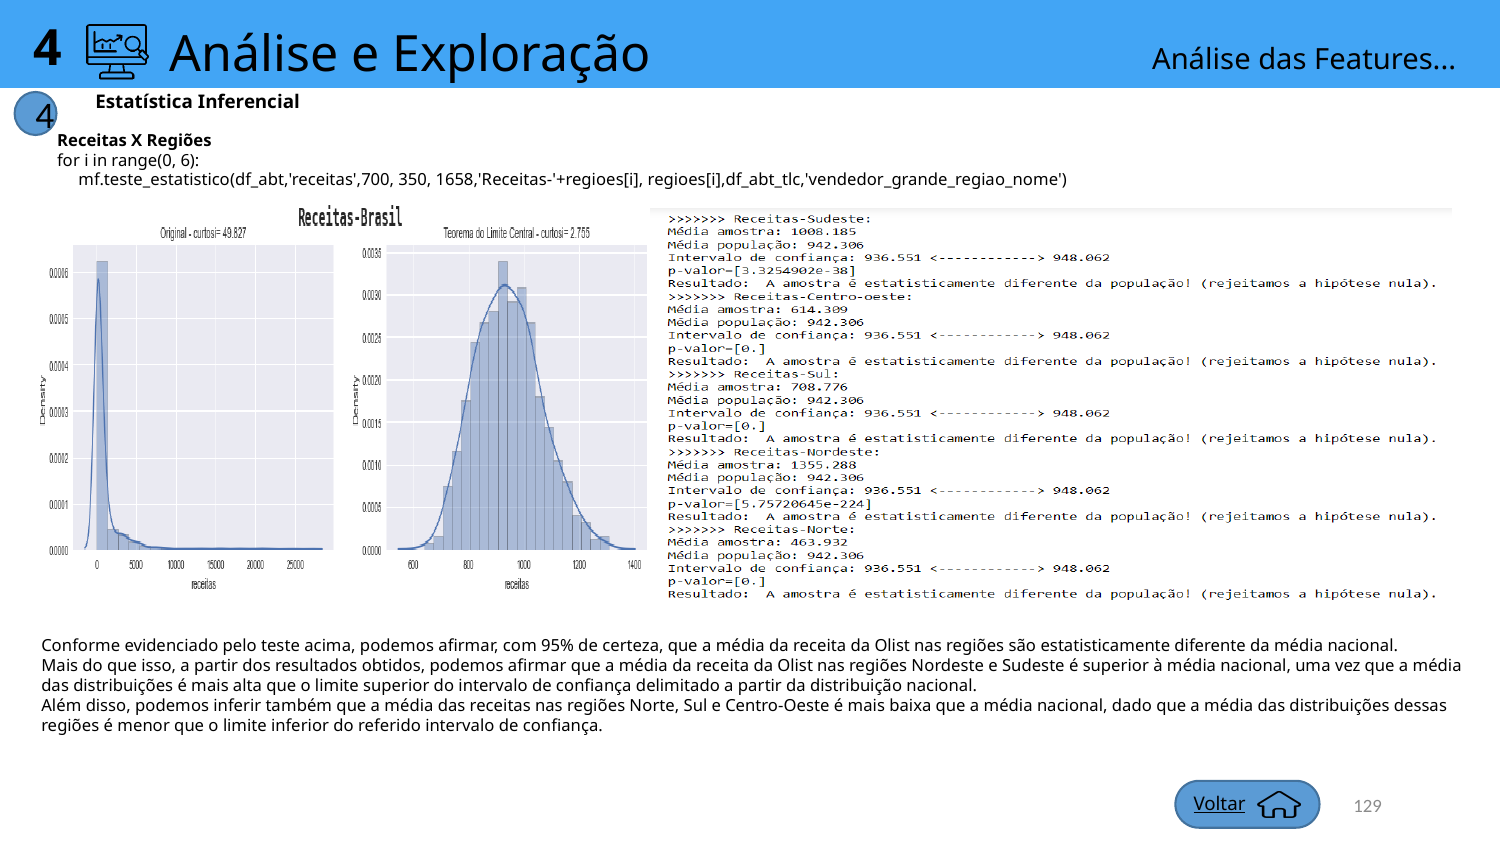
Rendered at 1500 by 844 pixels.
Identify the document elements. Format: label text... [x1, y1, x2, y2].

picture [35, 197, 1452, 602]
text_box [0, 0, 1500, 89]
text_box 4 [13, 90, 58, 137]
picture [1257, 791, 1301, 818]
text_box Receitas X Regiões for i in range(0, 6): mf.teste_estatistico(df_abt,'receitas',700, 350, 1658,'Receitas-'+regioes[i], regioes[i],df_abt_tlc,'vendedor_grande_regiao_nome') [42, 121, 1084, 197]
text_box Análise das Features... [1137, 32, 1481, 83]
text_box Estatística Inferencial [80, 82, 315, 121]
text_box Análise e Exploração [154, 14, 688, 90]
text_box Conforme evidenciado pelo teste acima, podemos afirmar, com 95% de certeza, que a média da receita da Olist nas regiões são estatisticamente diferente da média nacional. Mais do que isso, a partir dos resultados obtidos, podemos afirmar que a média da receita da Olist nas regiões Nordeste e Sudeste é superior à média nacional, uma vez que a média das distribuições é mais alta que o limite superior do intervalo de confiança delimitado a partir da distribuição nacional. Além disso, podemos inferir também que a média das receitas nas regiões Norte, Sul e Centro-Oeste é mais baixa que a média nacional, dado que a média das distribuições dessas regiões é menor que o limite inferior do referido intervalo de confiança. [26, 627, 1491, 742]
text_box Voltar [1174, 779, 1321, 829]
slide_number 129 [1331, 782, 1397, 827]
text_box 4 [18, 8, 77, 83]
picture [86, 20, 149, 84]
